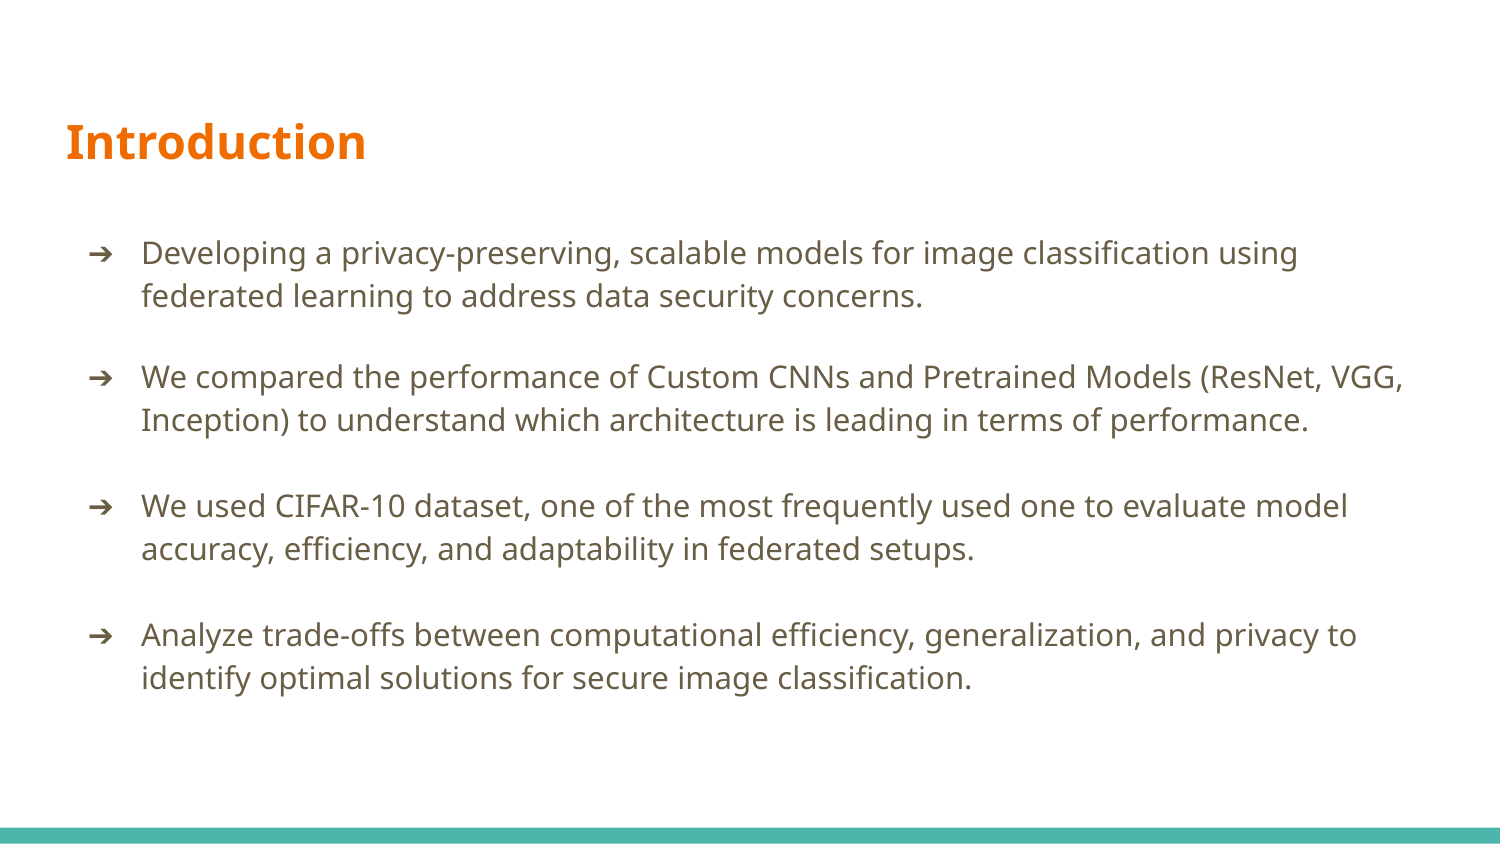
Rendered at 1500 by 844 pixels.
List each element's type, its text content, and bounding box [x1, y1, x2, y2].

title Introduction [51, 72, 1449, 189]
list Developing a privacy-preserving, scalable models for image classification using federated learning to address data security concerns. We compared the performance of Custom CNNs and Pretrained Models (ResNet, VGG, Inception) to understand which architecture is leading in terms of performance. We used CIFAR-10 dataset, one of the most frequently used one to evaluate model accuracy, efficiency, and adaptability in federated setups. Analyze trade-offs between computational efficiency, generalization, and privacy to identify optimal solutions for secure image classification. [51, 213, 1449, 844]
